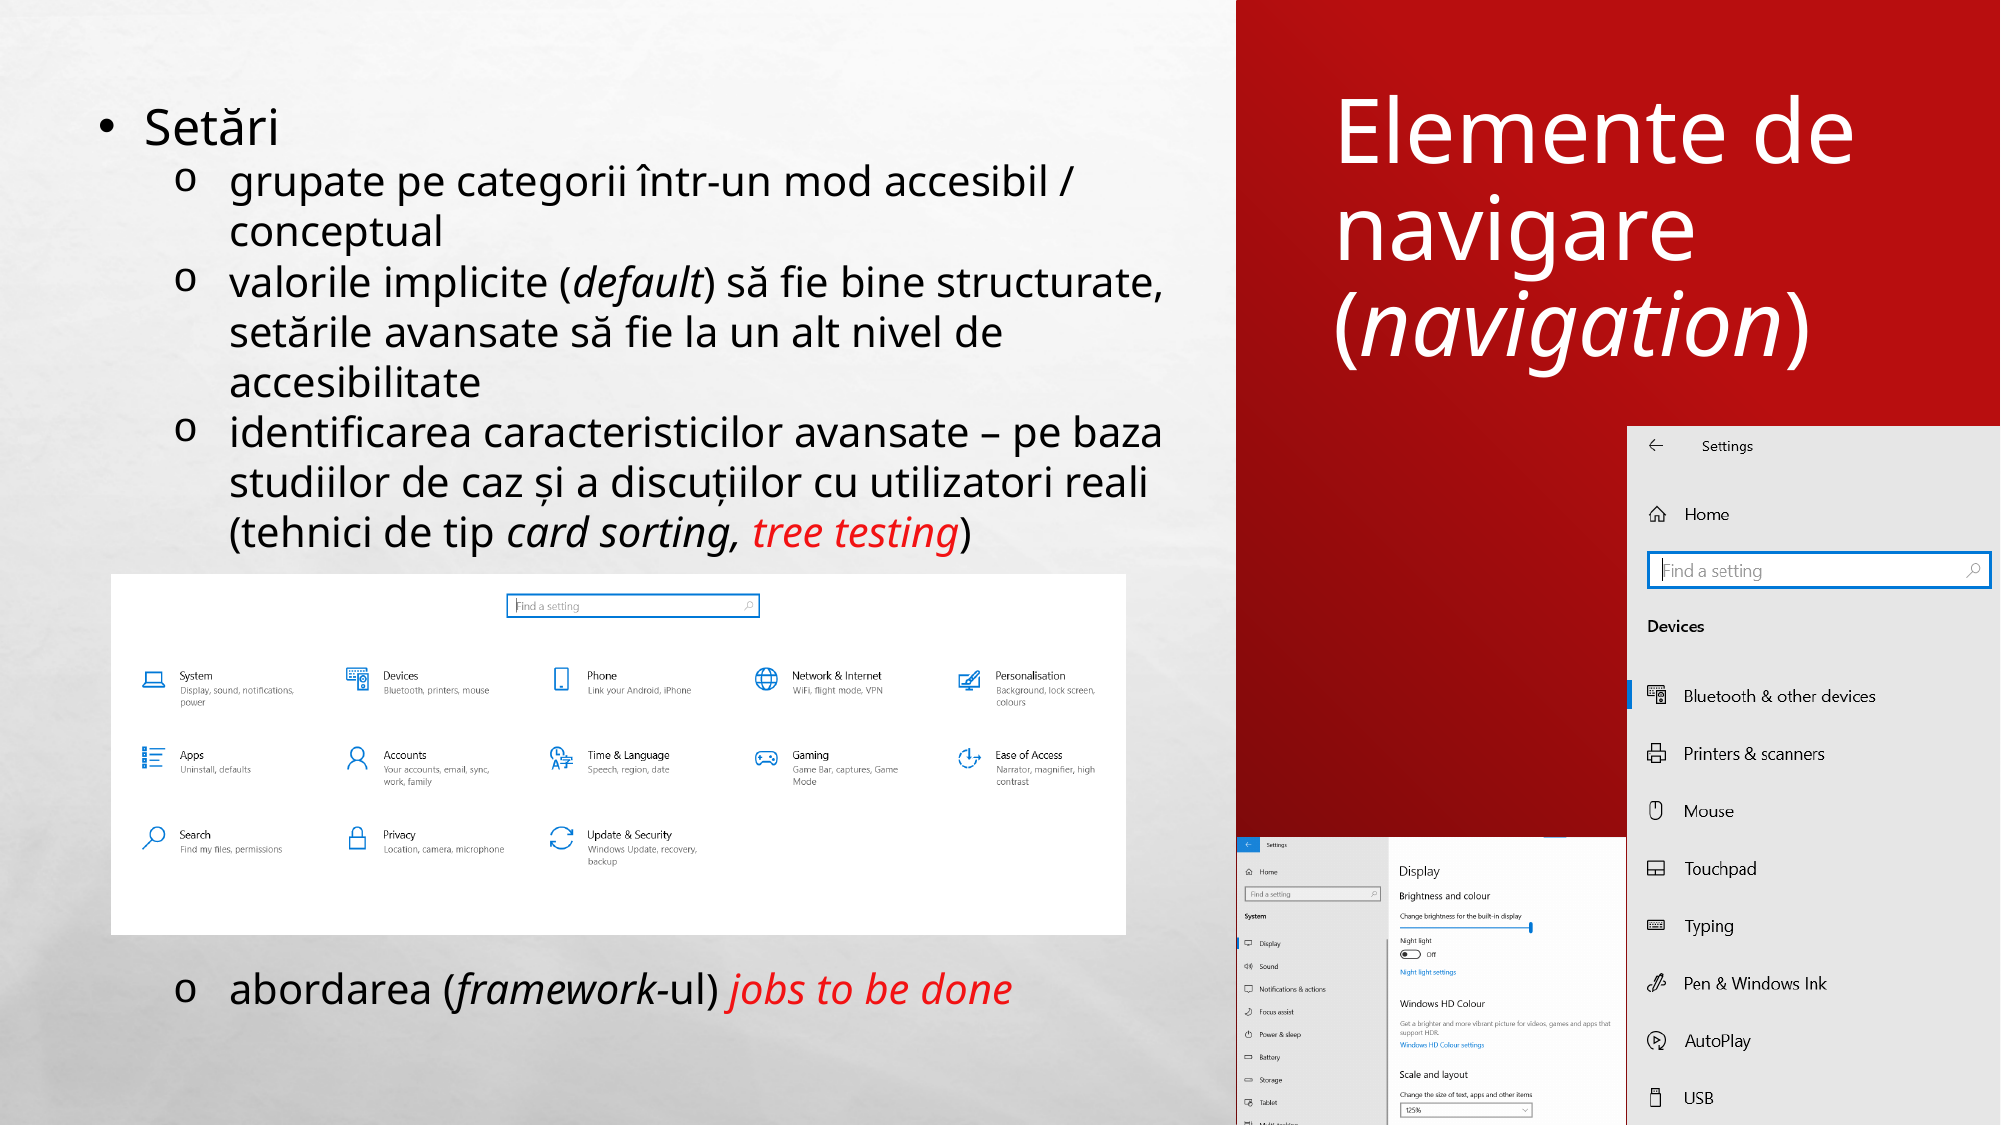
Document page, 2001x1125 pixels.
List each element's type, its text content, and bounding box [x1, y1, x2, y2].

title Elemente de navigare (navigation) [1318, 54, 1883, 999]
picture [1627, 426, 2000, 1125]
text_box [1236, 0, 2000, 1125]
text_box [0, 0, 1236, 1125]
picture [111, 574, 1126, 936]
picture [1237, 837, 1626, 1125]
text_box Setări grupate pe categorii într-un mod accesibil / conceptual valorile implicite (default) să fie bine structurate, setările avansate să fie la un alt nivel de accesibilitate identificarea caracteristicilor avansate – pe baza studiilor de caz și a discuțiilor cu utilizatori reali (tehnici de tip card sorting, tree testing) abordarea (framework-ul) jobs to be done [83, 87, 1202, 1027]
